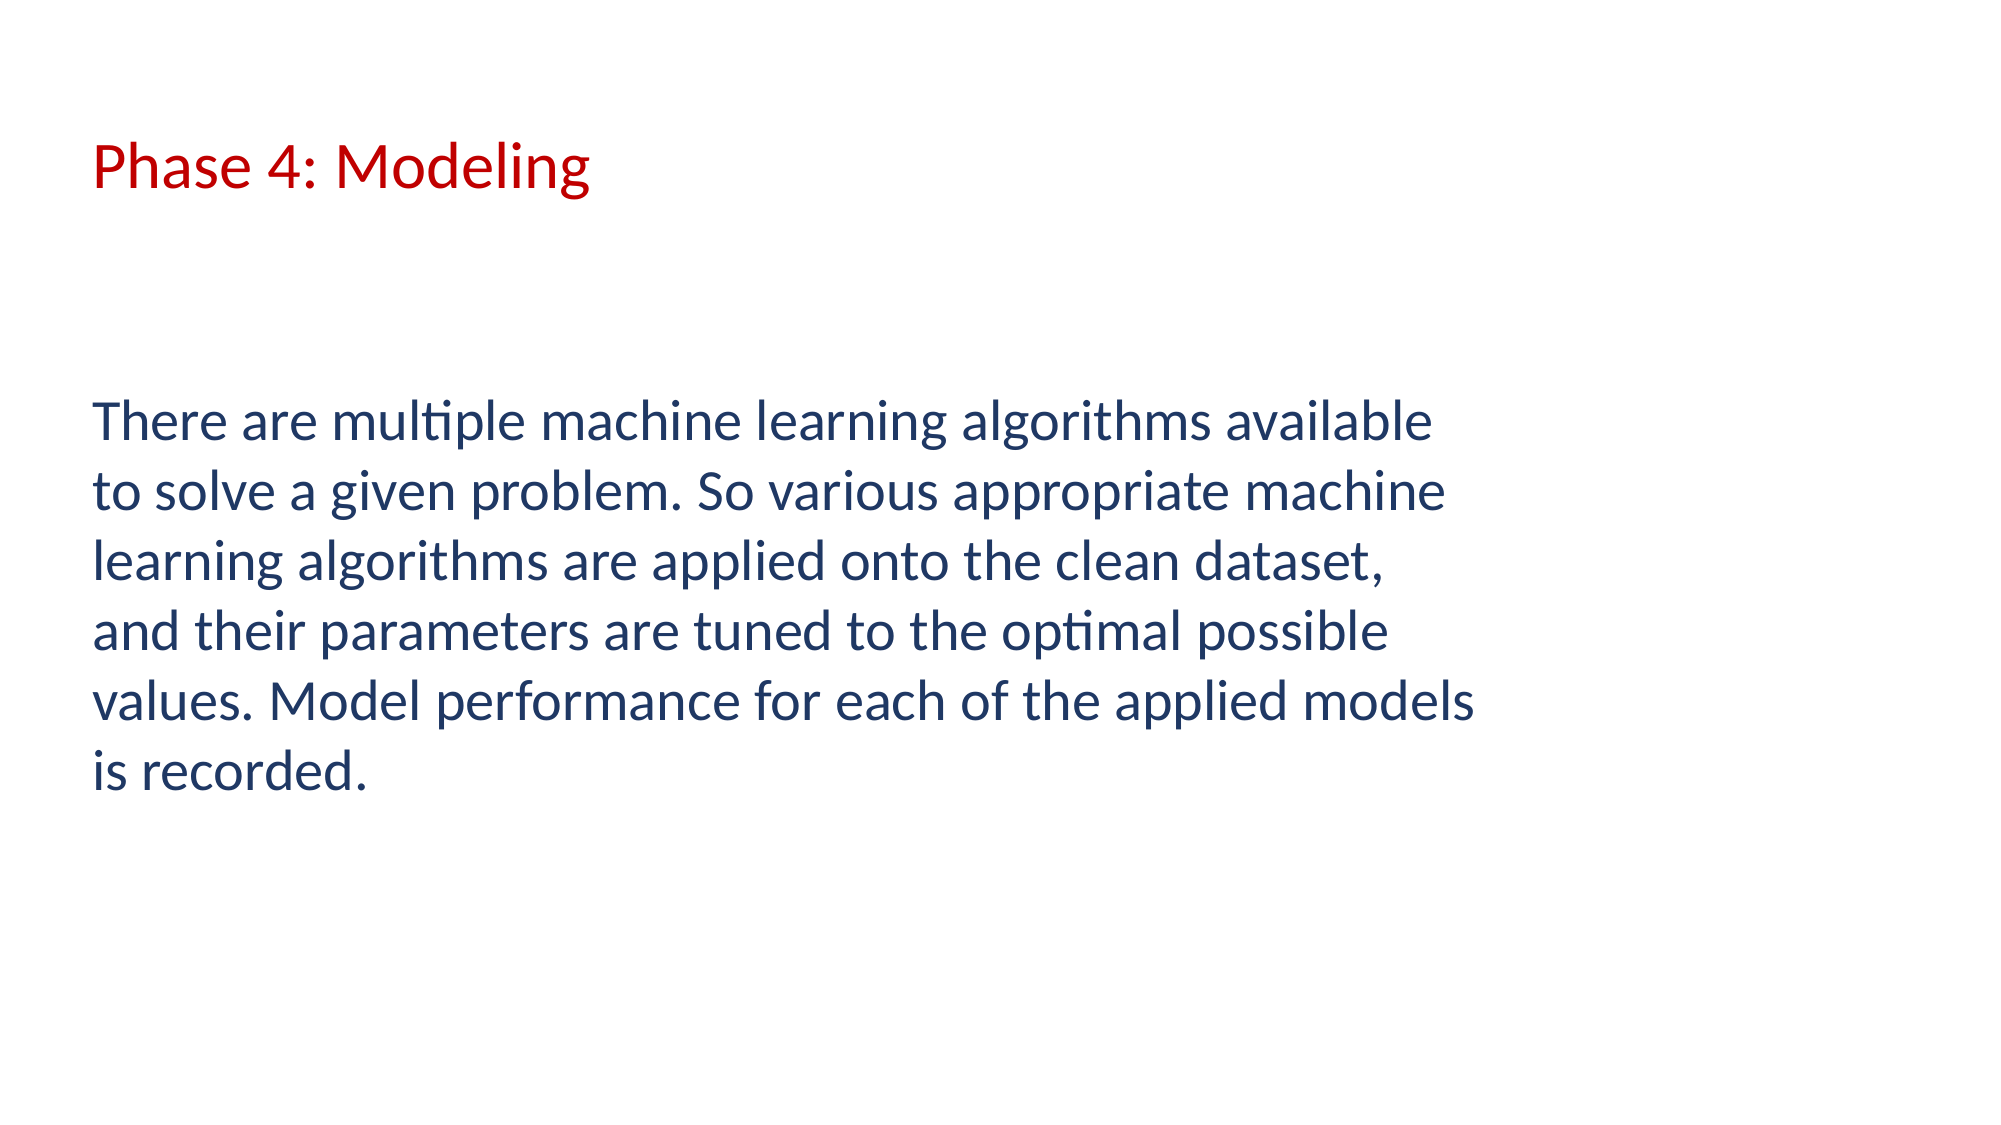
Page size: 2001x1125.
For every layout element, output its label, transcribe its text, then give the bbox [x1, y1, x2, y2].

text_box Phase 4: Modeling There are multiple machine learning algorithms available to solve a given problem. So various appropriate machine learning algorithms are applied onto the clean dataset, and their parameters are tuned to the optimal possible values. Model performance for each of the applied models is recorded. [77, 114, 1500, 810]
